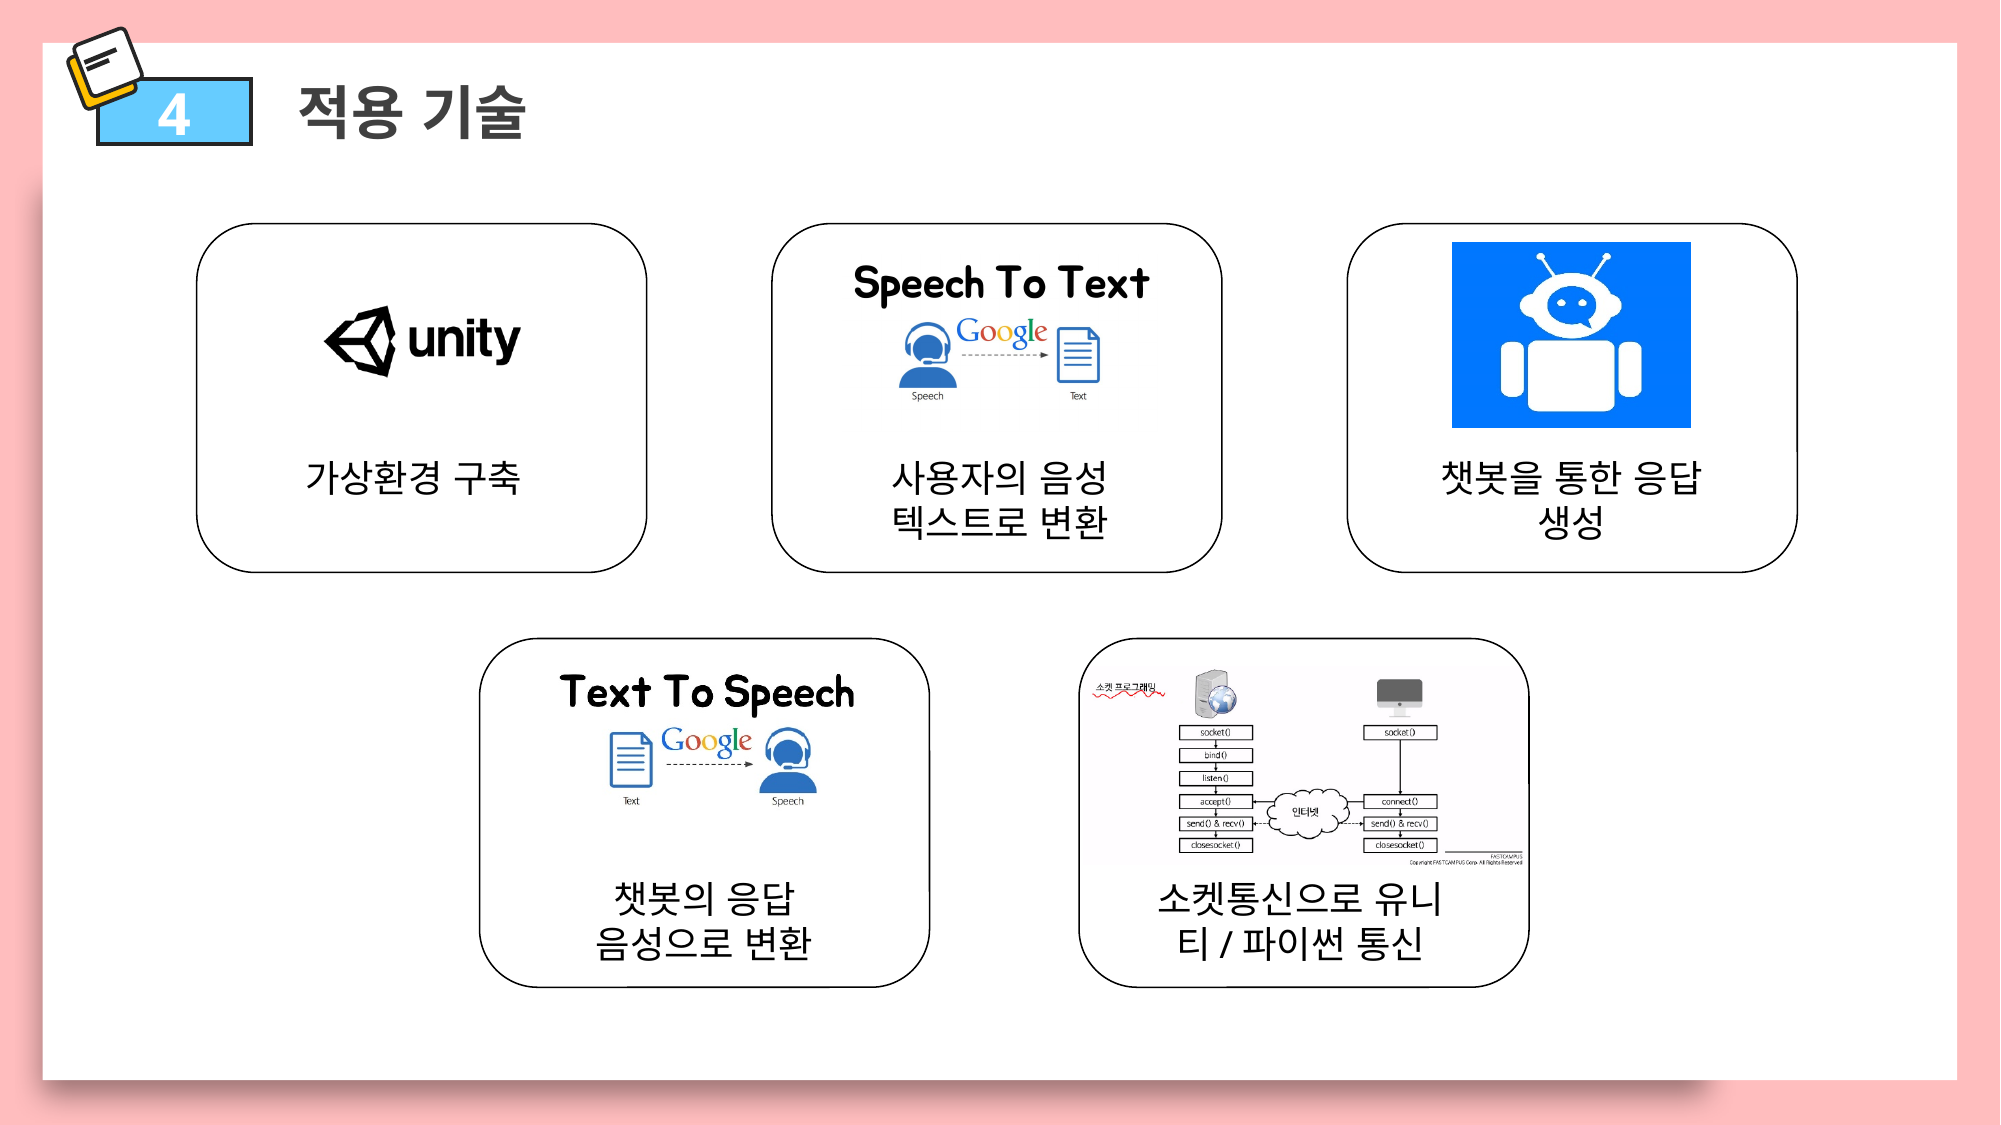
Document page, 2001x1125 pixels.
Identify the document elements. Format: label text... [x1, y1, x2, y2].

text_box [1347, 223, 1798, 573]
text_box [479, 638, 930, 988]
text_box [42, 42, 1958, 1081]
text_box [196, 223, 647, 573]
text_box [1079, 638, 1530, 988]
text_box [74, 34, 136, 103]
text_box 적용 기술 [283, 68, 1717, 154]
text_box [771, 223, 1222, 573]
text_box 4 [97, 78, 252, 145]
